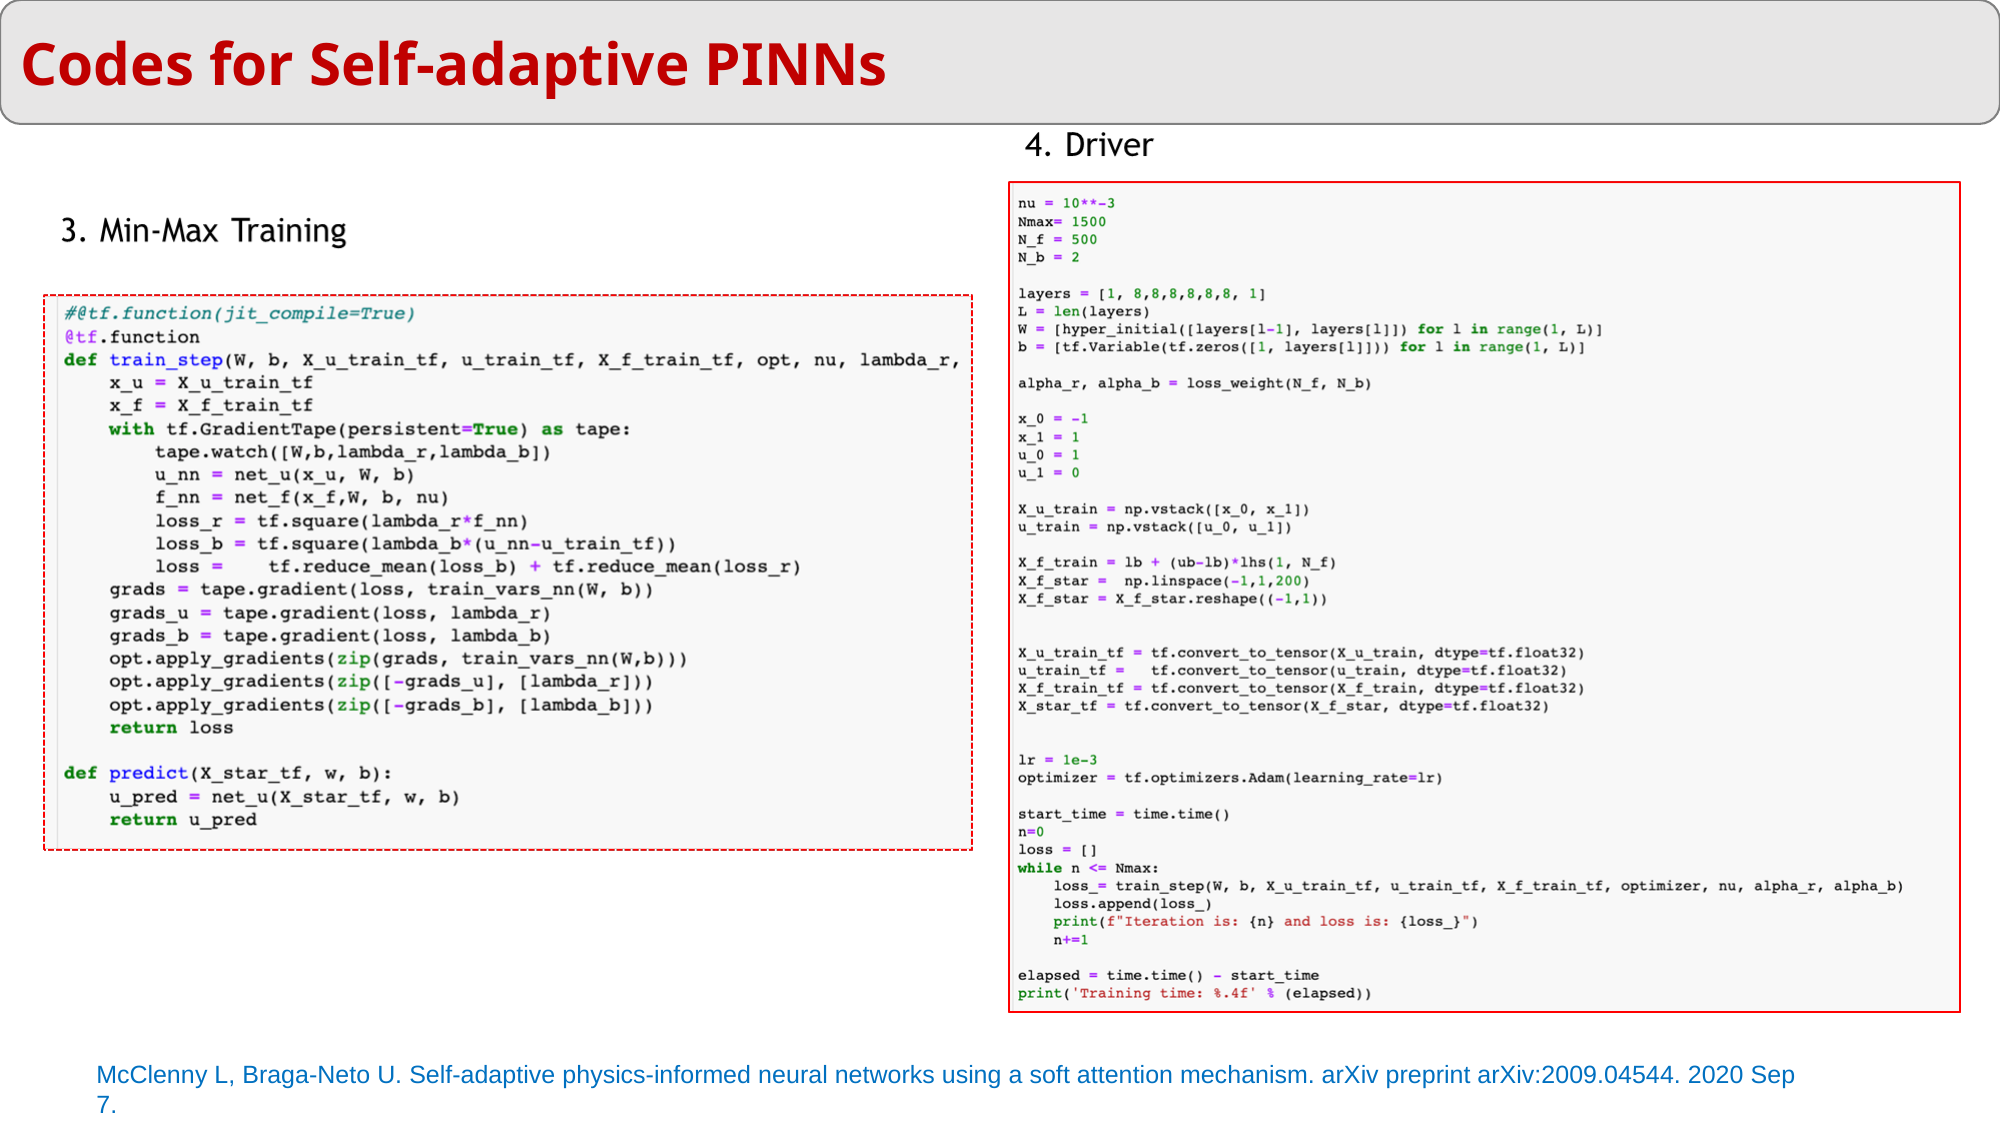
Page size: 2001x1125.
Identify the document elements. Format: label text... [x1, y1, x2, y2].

text_box McClenny L, Braga-Neto U. Self-adaptive physics-informed neural networks using a soft attention mechanism. arXiv preprint arXiv:2009.04544. 2020 Sep 7. [81, 1050, 1841, 1125]
picture [39, 112, 1961, 1013]
text_box Codes for Self-adaptive PINNs [0, 0, 2000, 125]
